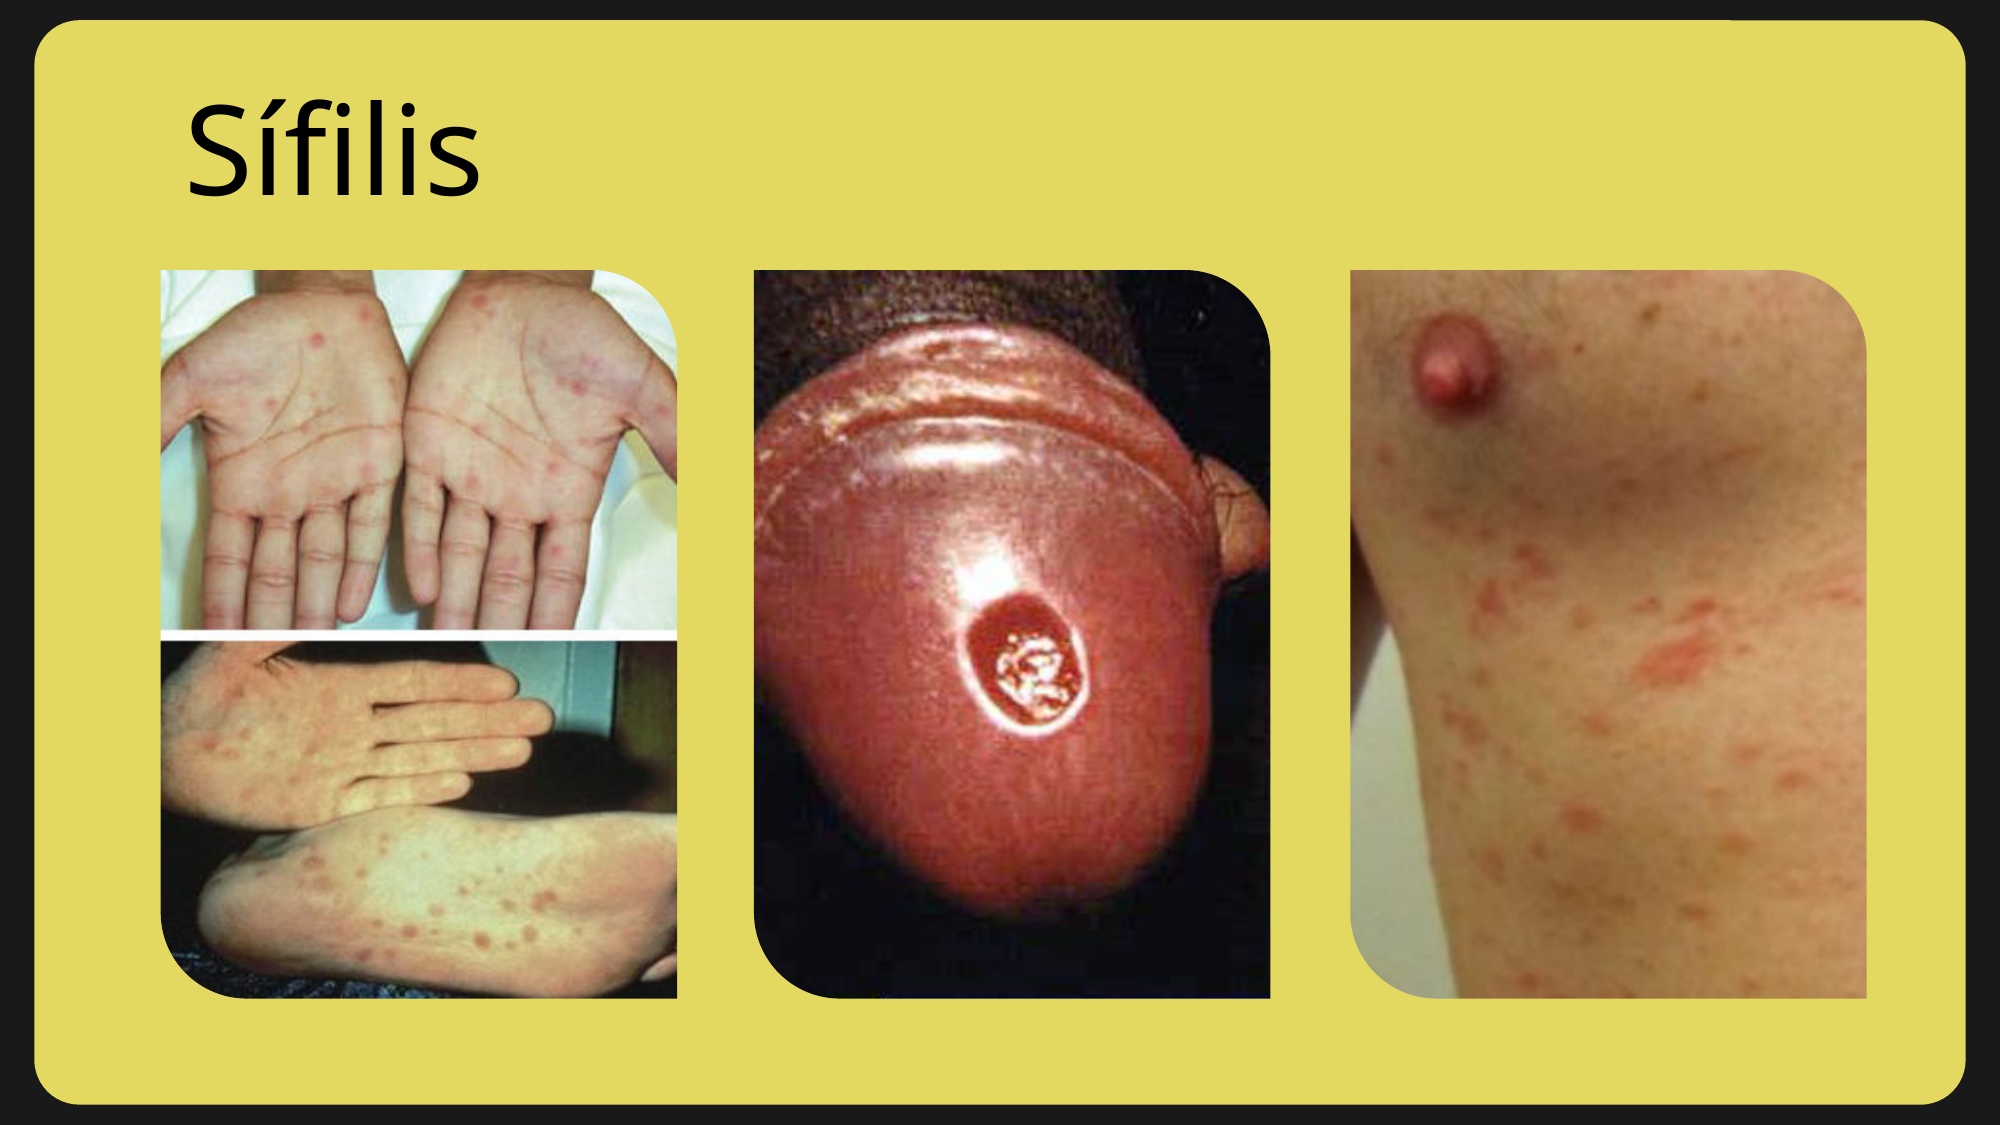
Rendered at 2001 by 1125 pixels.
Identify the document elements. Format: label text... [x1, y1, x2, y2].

picture [753, 269, 1271, 999]
picture [1350, 269, 1867, 999]
picture [160, 269, 678, 999]
text_box Sífilis [169, 63, 500, 228]
